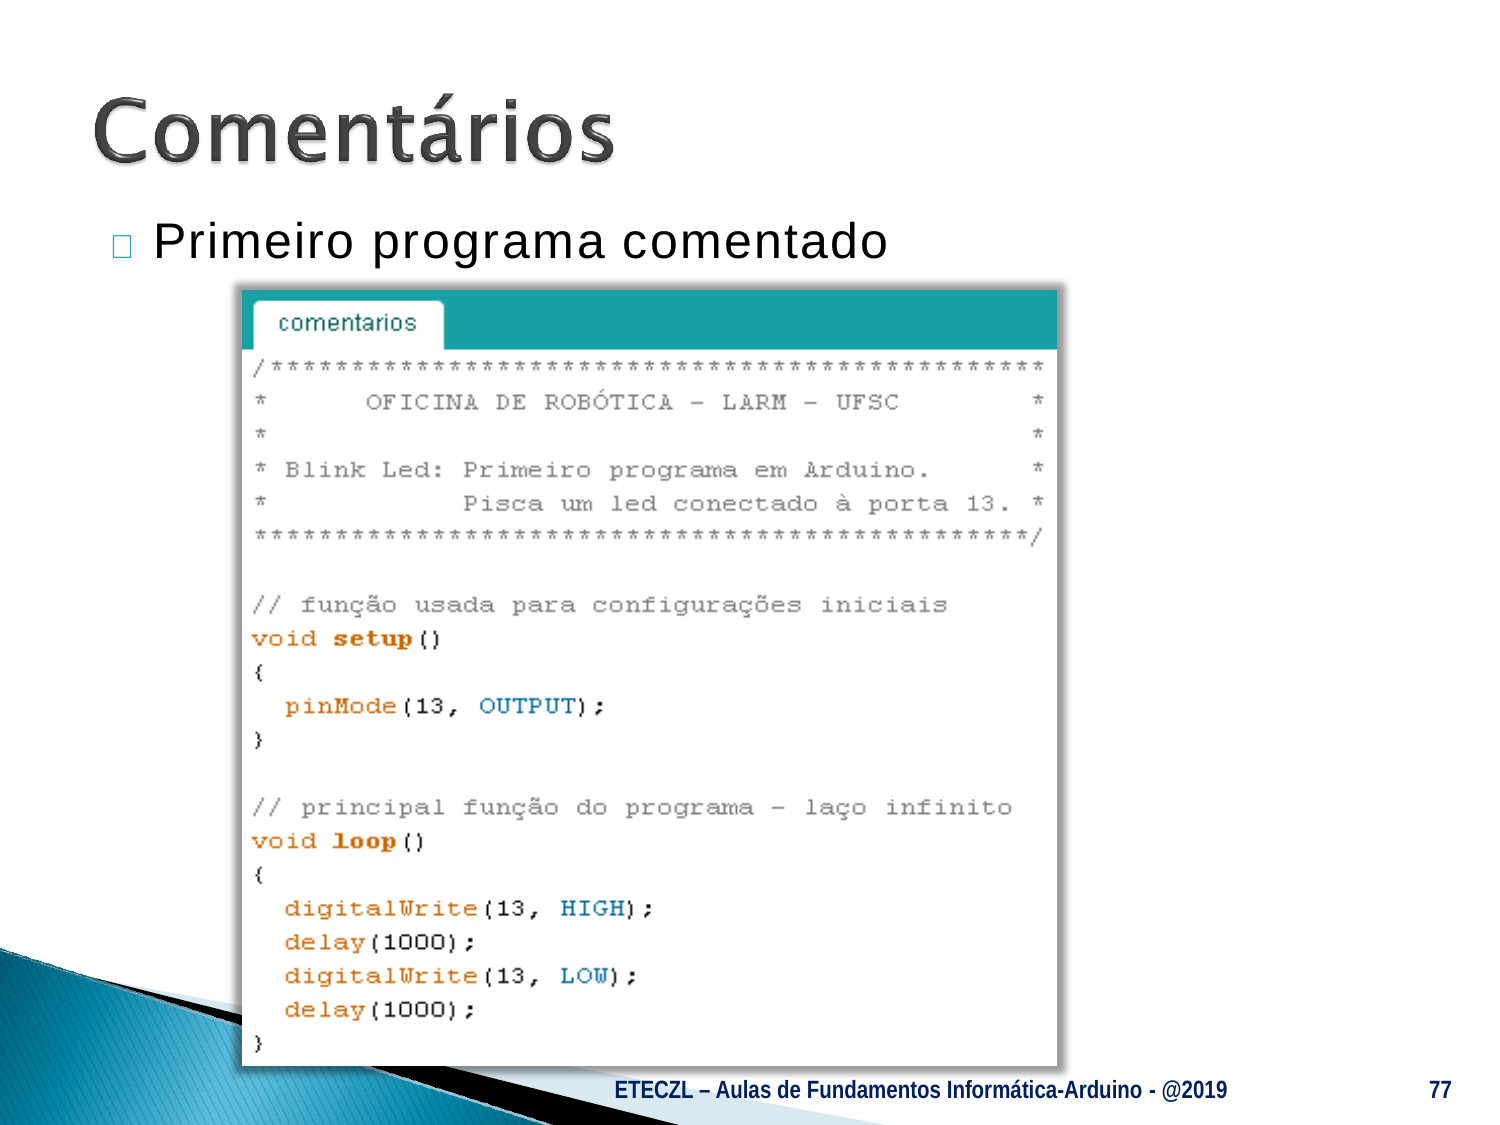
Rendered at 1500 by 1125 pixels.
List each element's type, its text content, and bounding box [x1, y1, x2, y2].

title  Primeiro programa comentado [107, 206, 896, 397]
text_box [242, 290, 1058, 1066]
text_box [223, 272, 1076, 1084]
footer ETECZL – Aulas de Fundamentos Informática-Arduino - @2019 [612, 1072, 1364, 1125]
picture [422, 1084, 558, 1125]
text_box [35, 60, 700, 248]
picture [0, 948, 409, 1125]
slide_number 77 [1424, 1072, 1468, 1125]
